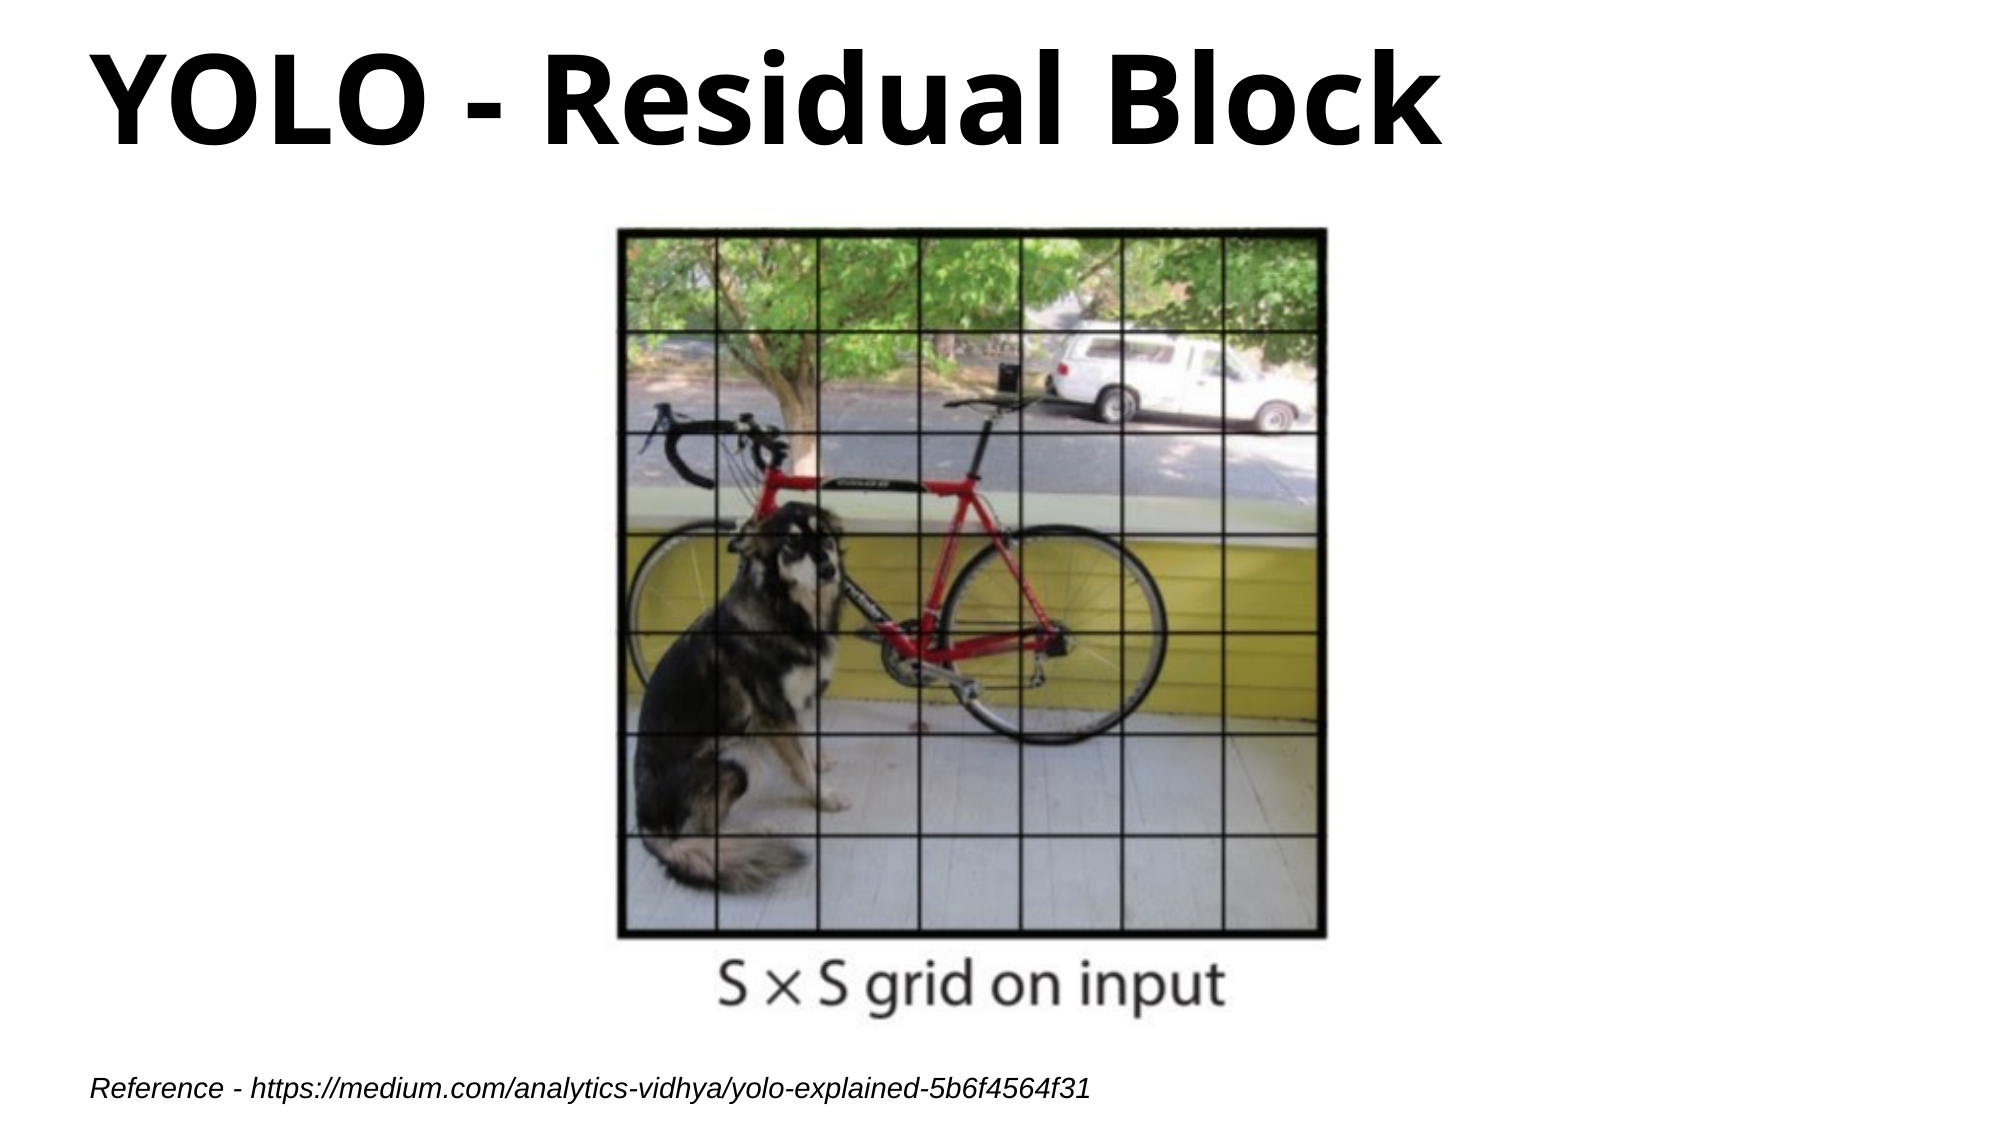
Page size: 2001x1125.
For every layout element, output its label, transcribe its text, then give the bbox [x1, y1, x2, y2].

text_box YOLO - Residual Block [74, 23, 1700, 186]
picture [604, 208, 1347, 1032]
text_box Reference - https://medium.com/analytics-vidhya/yolo-explained-5b6f4564f31 [74, 1054, 1615, 1120]
